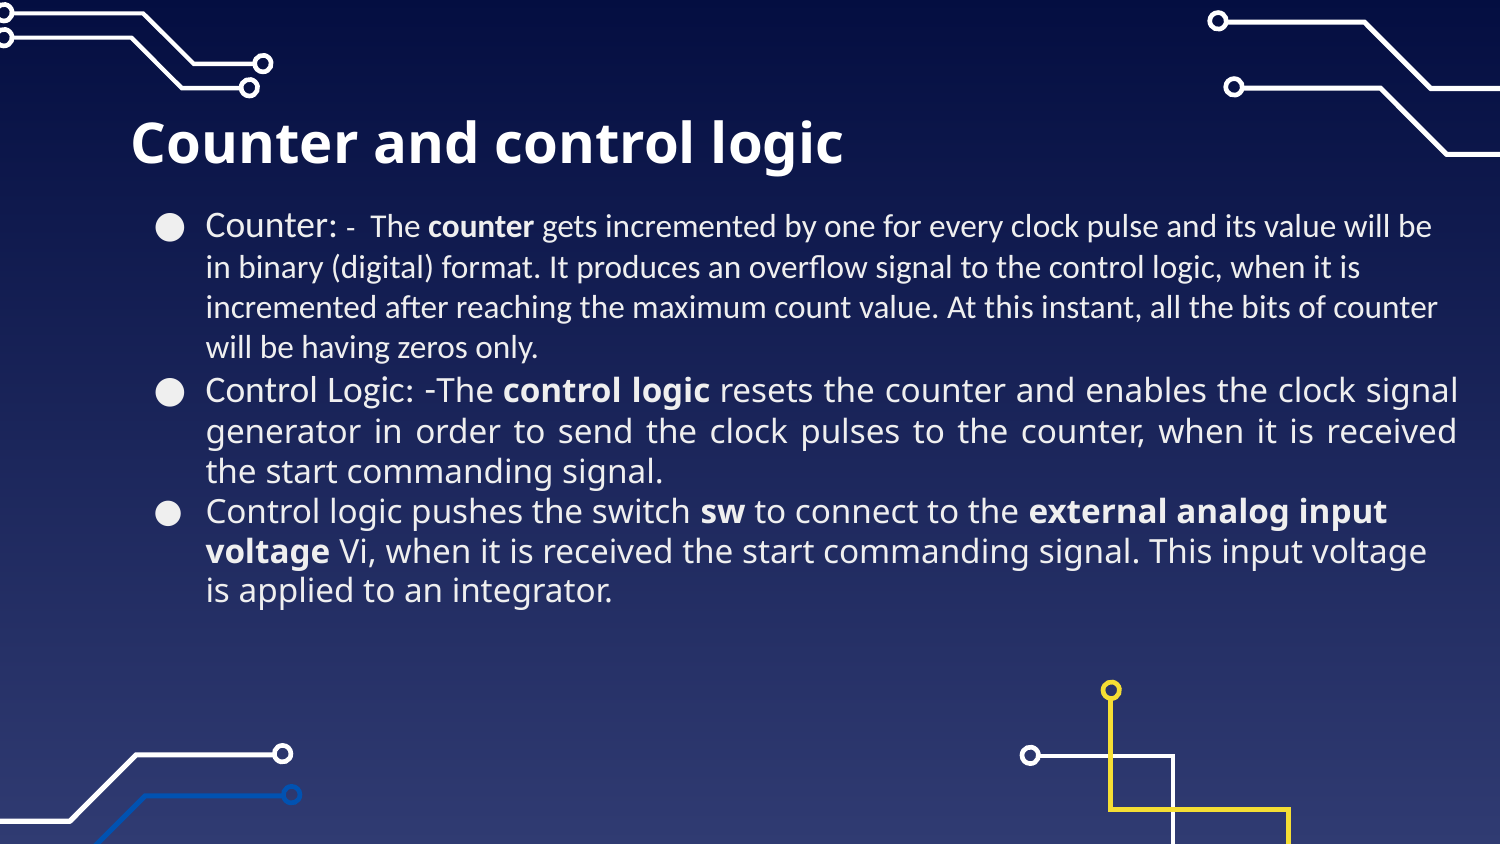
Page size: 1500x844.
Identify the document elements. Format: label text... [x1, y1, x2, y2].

title Counter and control logic [115, 90, 994, 154]
list Counter: - The counter gets incremented by one for every clock pulse and its value will be in binary (digital) format. It produces an overflow signal to the control logic, when it is incremented after reaching the maximum count value. At this instant, all the bits of counter will be having zeros only. Control Logic: -The control logic resets the counter and enables the clock signal generator in order to send the clock pulses to the counter, when it is received the start commanding signal. Control logic pushes the switch sw to connect to the external analog input voltage Vi, when it is received the start commanding signal. This input voltage is applied to an integrator. [115, 154, 1476, 696]
